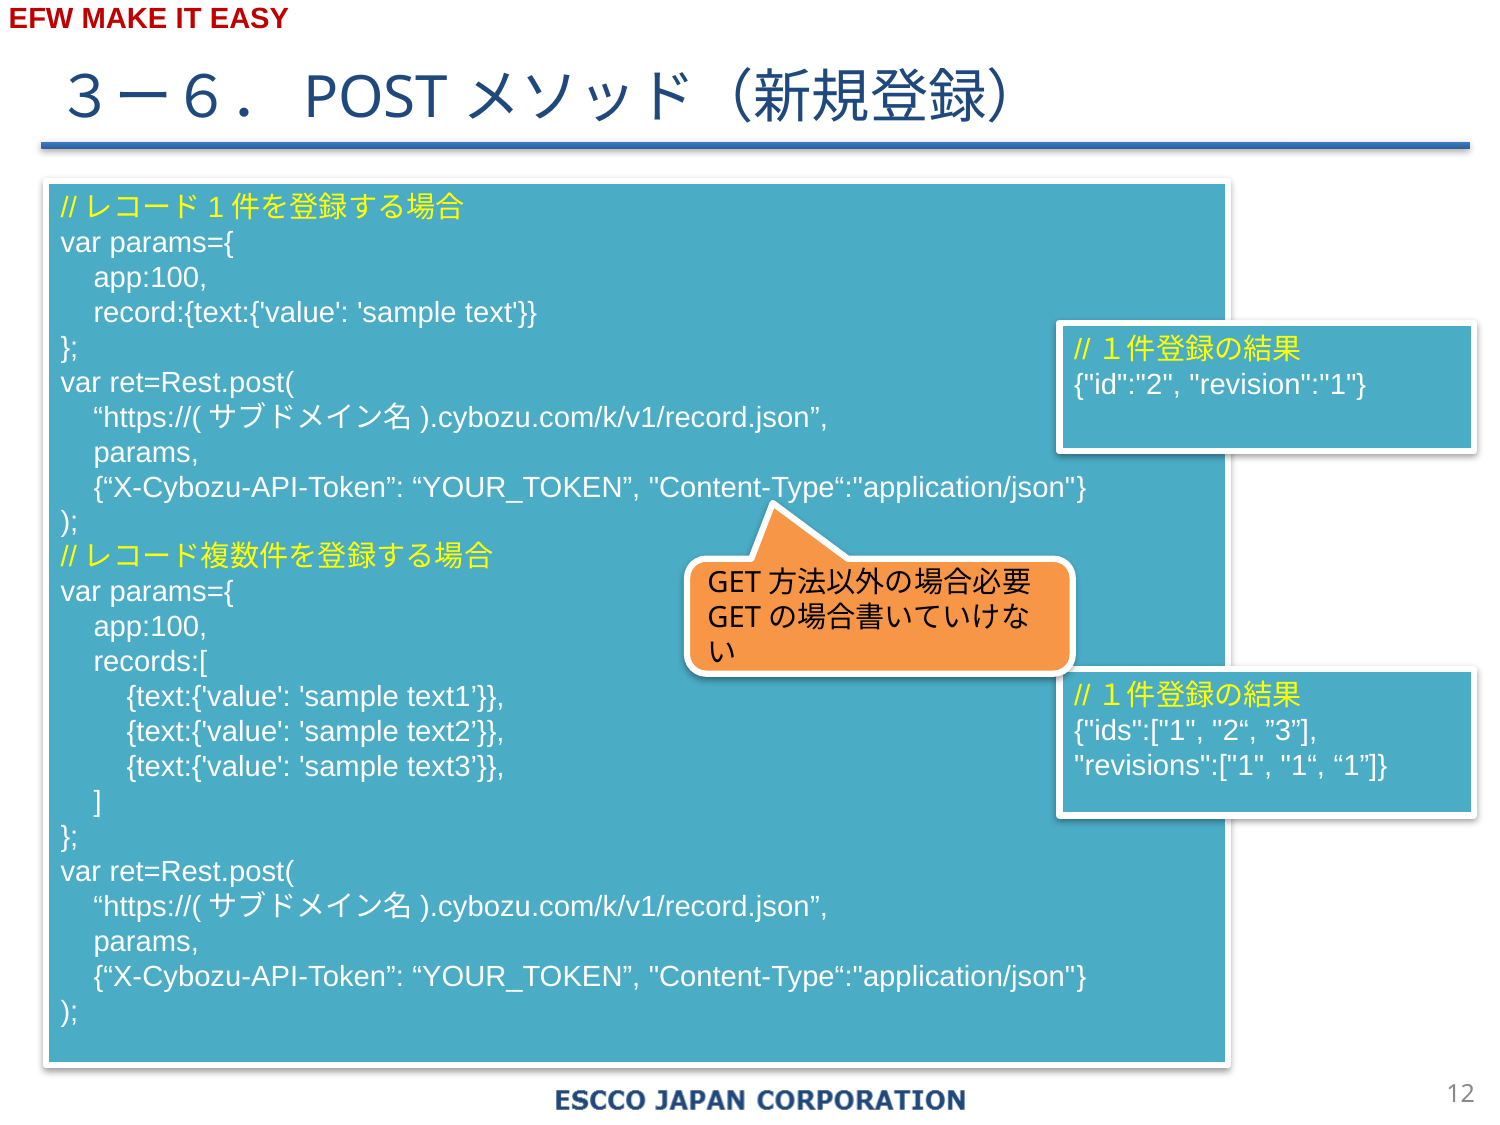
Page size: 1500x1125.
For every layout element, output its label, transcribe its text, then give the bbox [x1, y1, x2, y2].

text_box [25, 0, 76, 27]
title ３ー６．POSTメソッド（新規登録） [41, 44, 1392, 138]
text_box //１件登録の結果 {"ids":["1", "2“, ”3”], "revisions":["1", "1“, “1”]} [1056, 666, 1477, 819]
text_box //１件登録の結果 {"id":"2", "revision":"1"} [1056, 320, 1477, 454]
text_box //レコード1件を登録する場合 var params={ app:100, record:{text:{'value': 'sample text'}} }; var ret=Rest.post( “https://(サブドメイン名).cybozu.com/k/v1/record.json”, params, {“X-Cybozu-API-Token”: “YOUR_TOKEN”, "Content-Type“:"application/json"} ); //レコード複数件を登録する場合 var params={ app:100, records:[ {text:{'value': 'sample text1’}}, {text:{'value': 'sample text2’}}, {text:{'value': 'sample text3’}}, ] }; var ret=Rest.post( “https://(サブドメイン名).cybozu.com/k/v1/record.json”, params, {“X-Cybozu-API-Token”: “YOUR_TOKEN”, "Content-Type“:"application/json"} ); [43, 178, 1231, 1068]
text_box [50, 1, 101, 52]
text_box 11 [1139, 1065, 1490, 1125]
text_box GET方法以外の場合必要 GETの場合書いていけない [683, 500, 1076, 677]
picture [523, 1069, 999, 1125]
